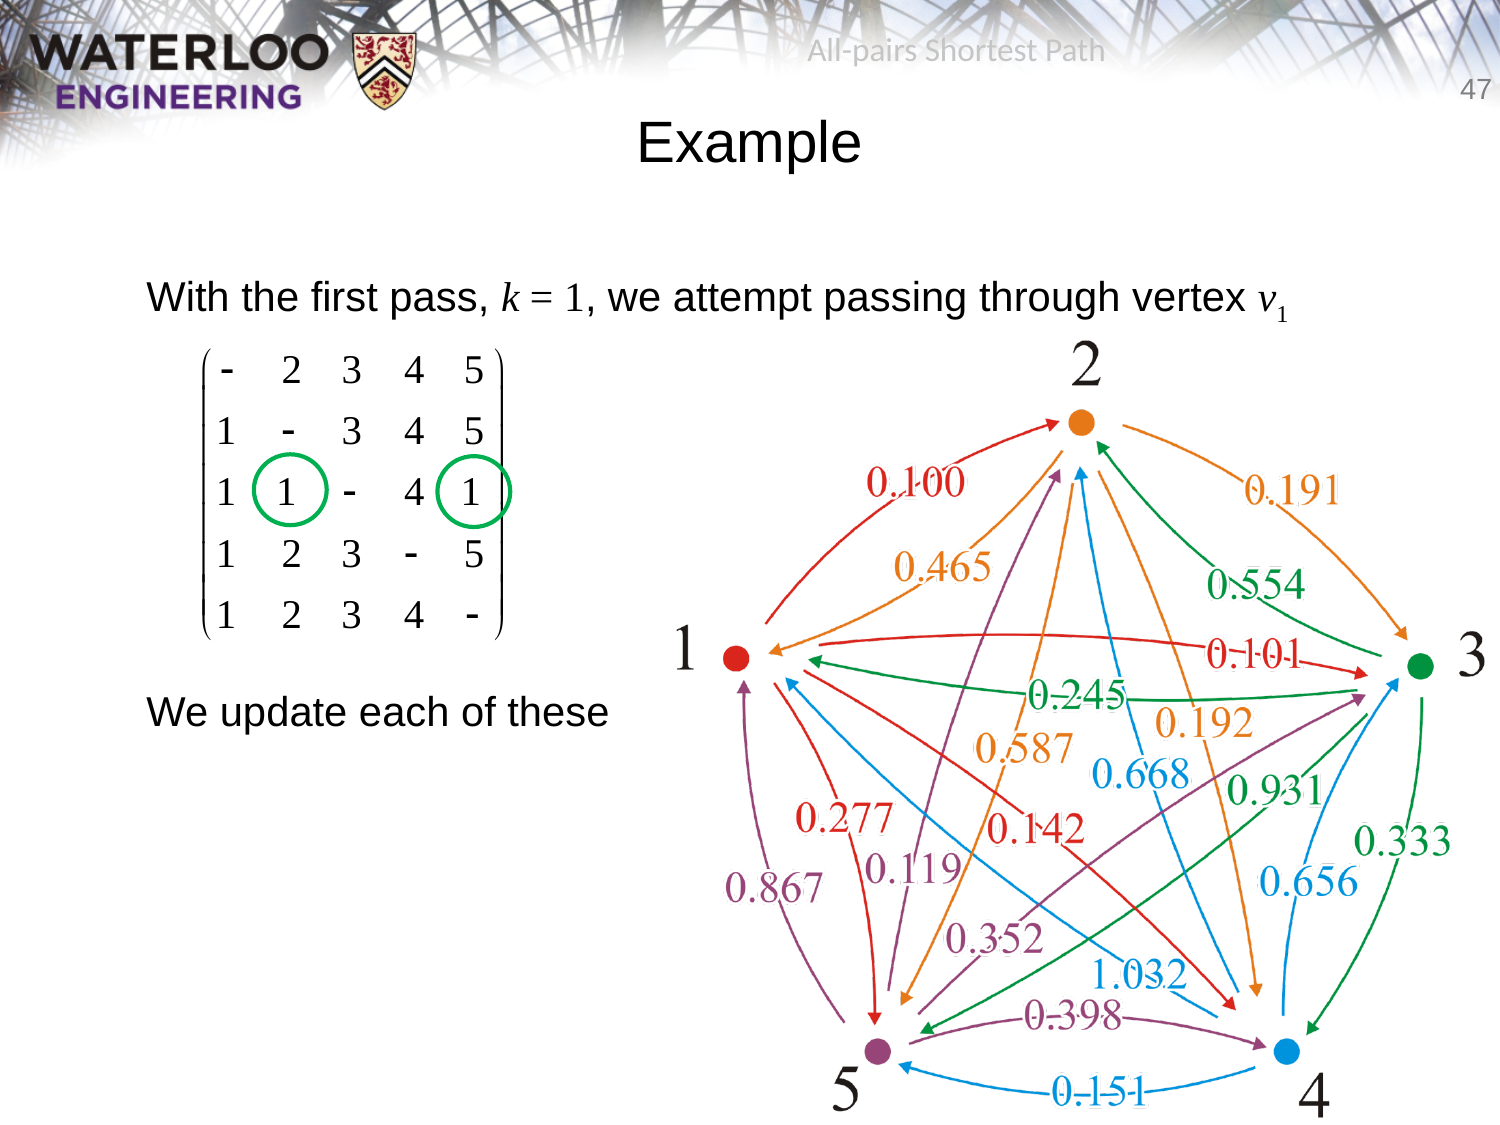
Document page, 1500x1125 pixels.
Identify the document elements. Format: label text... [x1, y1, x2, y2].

list With the first pass, k = 1, we attempt passing through vertex v1 We update each of these [74, 262, 1426, 1006]
footer All-pairs Shortest Path [478, 18, 1436, 79]
title Example [74, 44, 1426, 233]
picture [0, 0, 1500, 1125]
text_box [193, 337, 517, 651]
